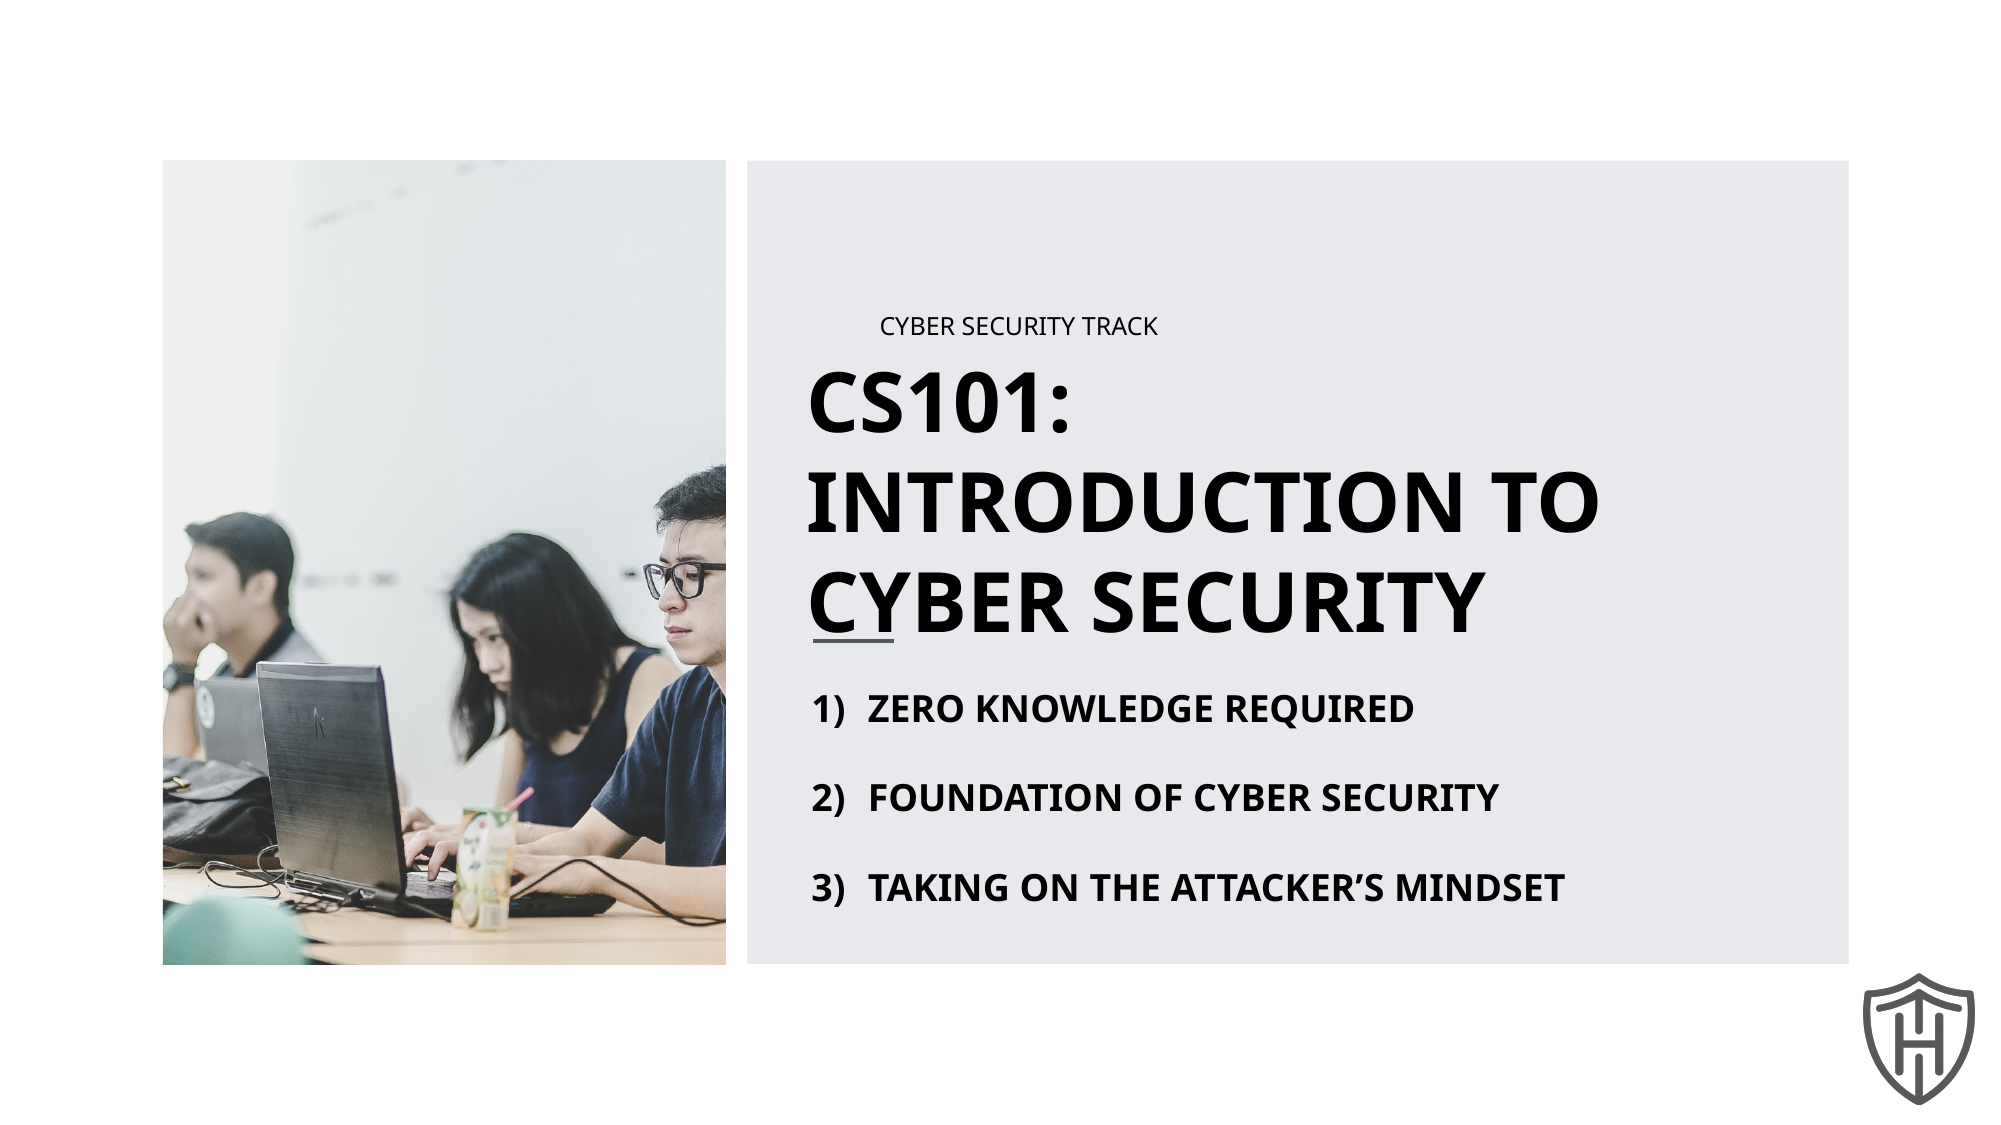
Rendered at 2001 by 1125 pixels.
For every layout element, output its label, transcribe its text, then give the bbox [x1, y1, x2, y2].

picture [1863, 972, 1975, 1105]
text_box ZERO KNOWLEDGE REQUIRED FOUNDATION OF CYBER SECURITY TAKING ON THE ATTACKER’S MINDSET [807, 671, 1789, 1003]
text_box CYBER SECURITY TRACK [768, 306, 1271, 345]
picture [162, 160, 727, 965]
text_box [747, 160, 1849, 965]
text_box CS101: INTRODUCTION TO CYBER SECURITY [802, 344, 1738, 653]
